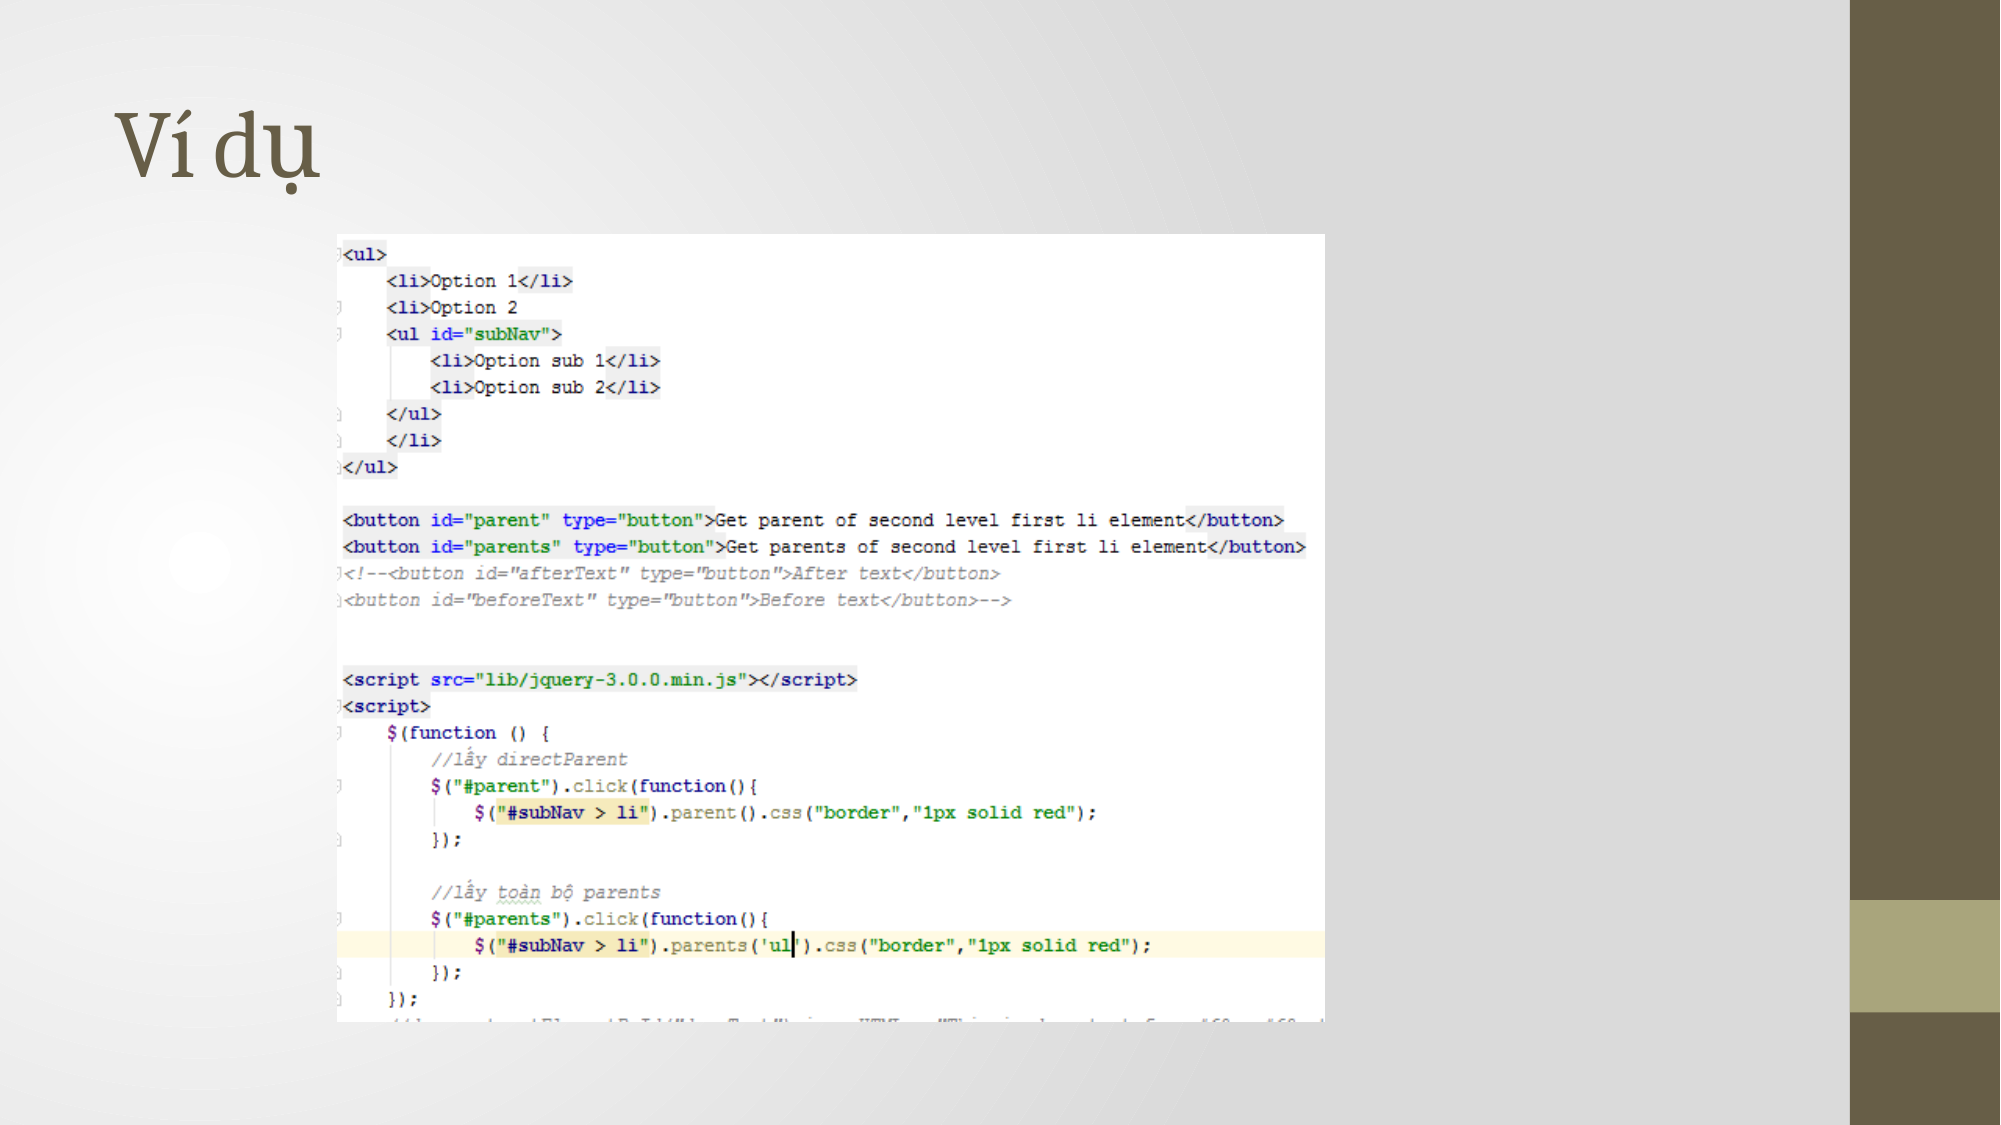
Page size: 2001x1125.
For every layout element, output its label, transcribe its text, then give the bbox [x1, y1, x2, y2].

title Ví dụ [99, 45, 1767, 233]
picture [336, 233, 1326, 1023]
